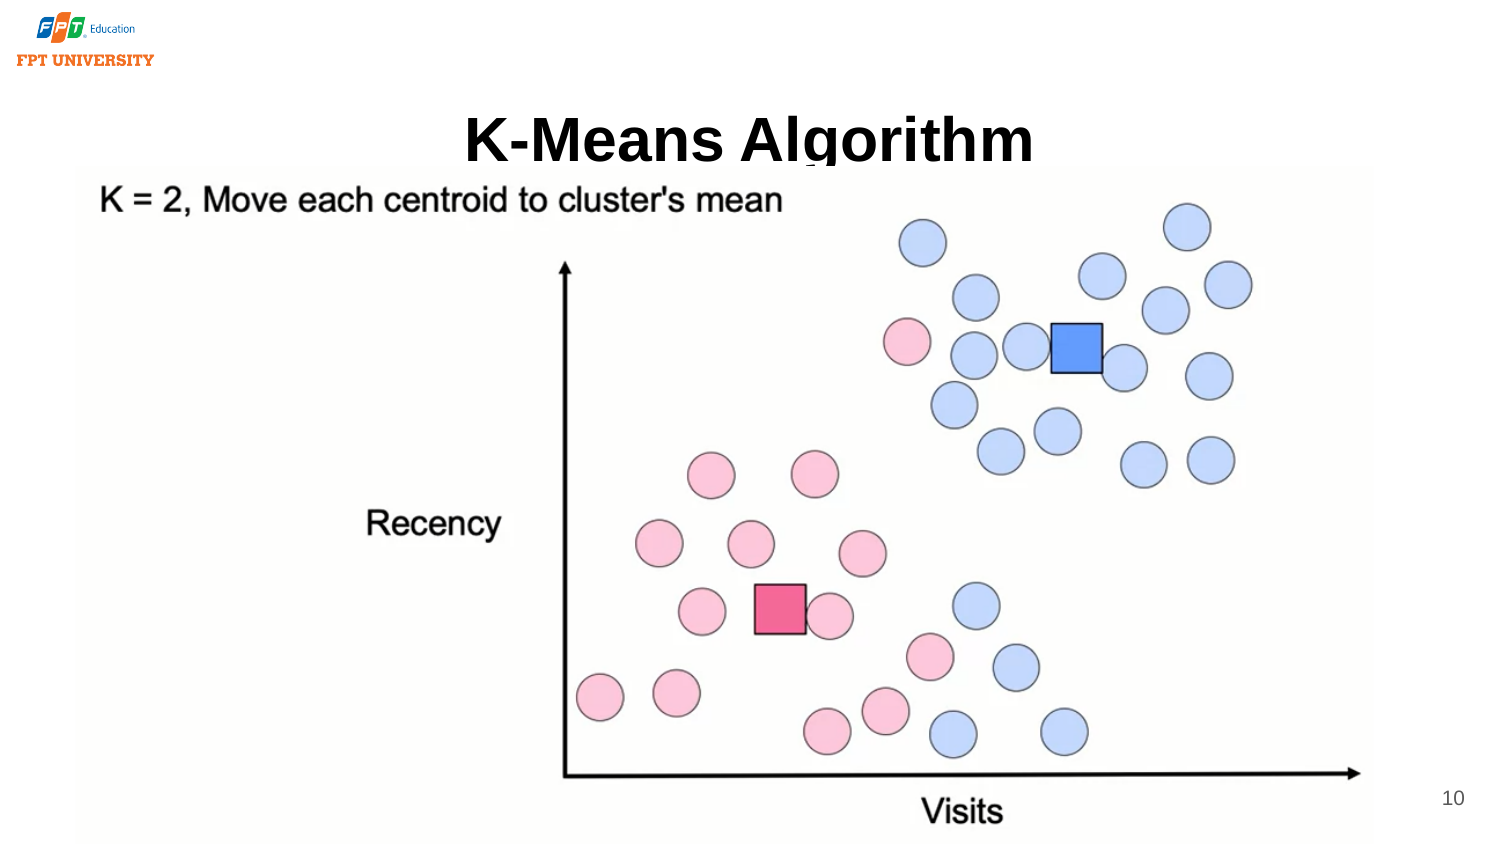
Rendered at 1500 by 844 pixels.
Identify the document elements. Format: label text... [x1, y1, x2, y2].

slide_number 10 [1389, 764, 1480, 830]
title K-Means Algorithm [51, 72, 1449, 167]
picture [11, 1, 160, 77]
picture [75, 166, 1374, 844]
